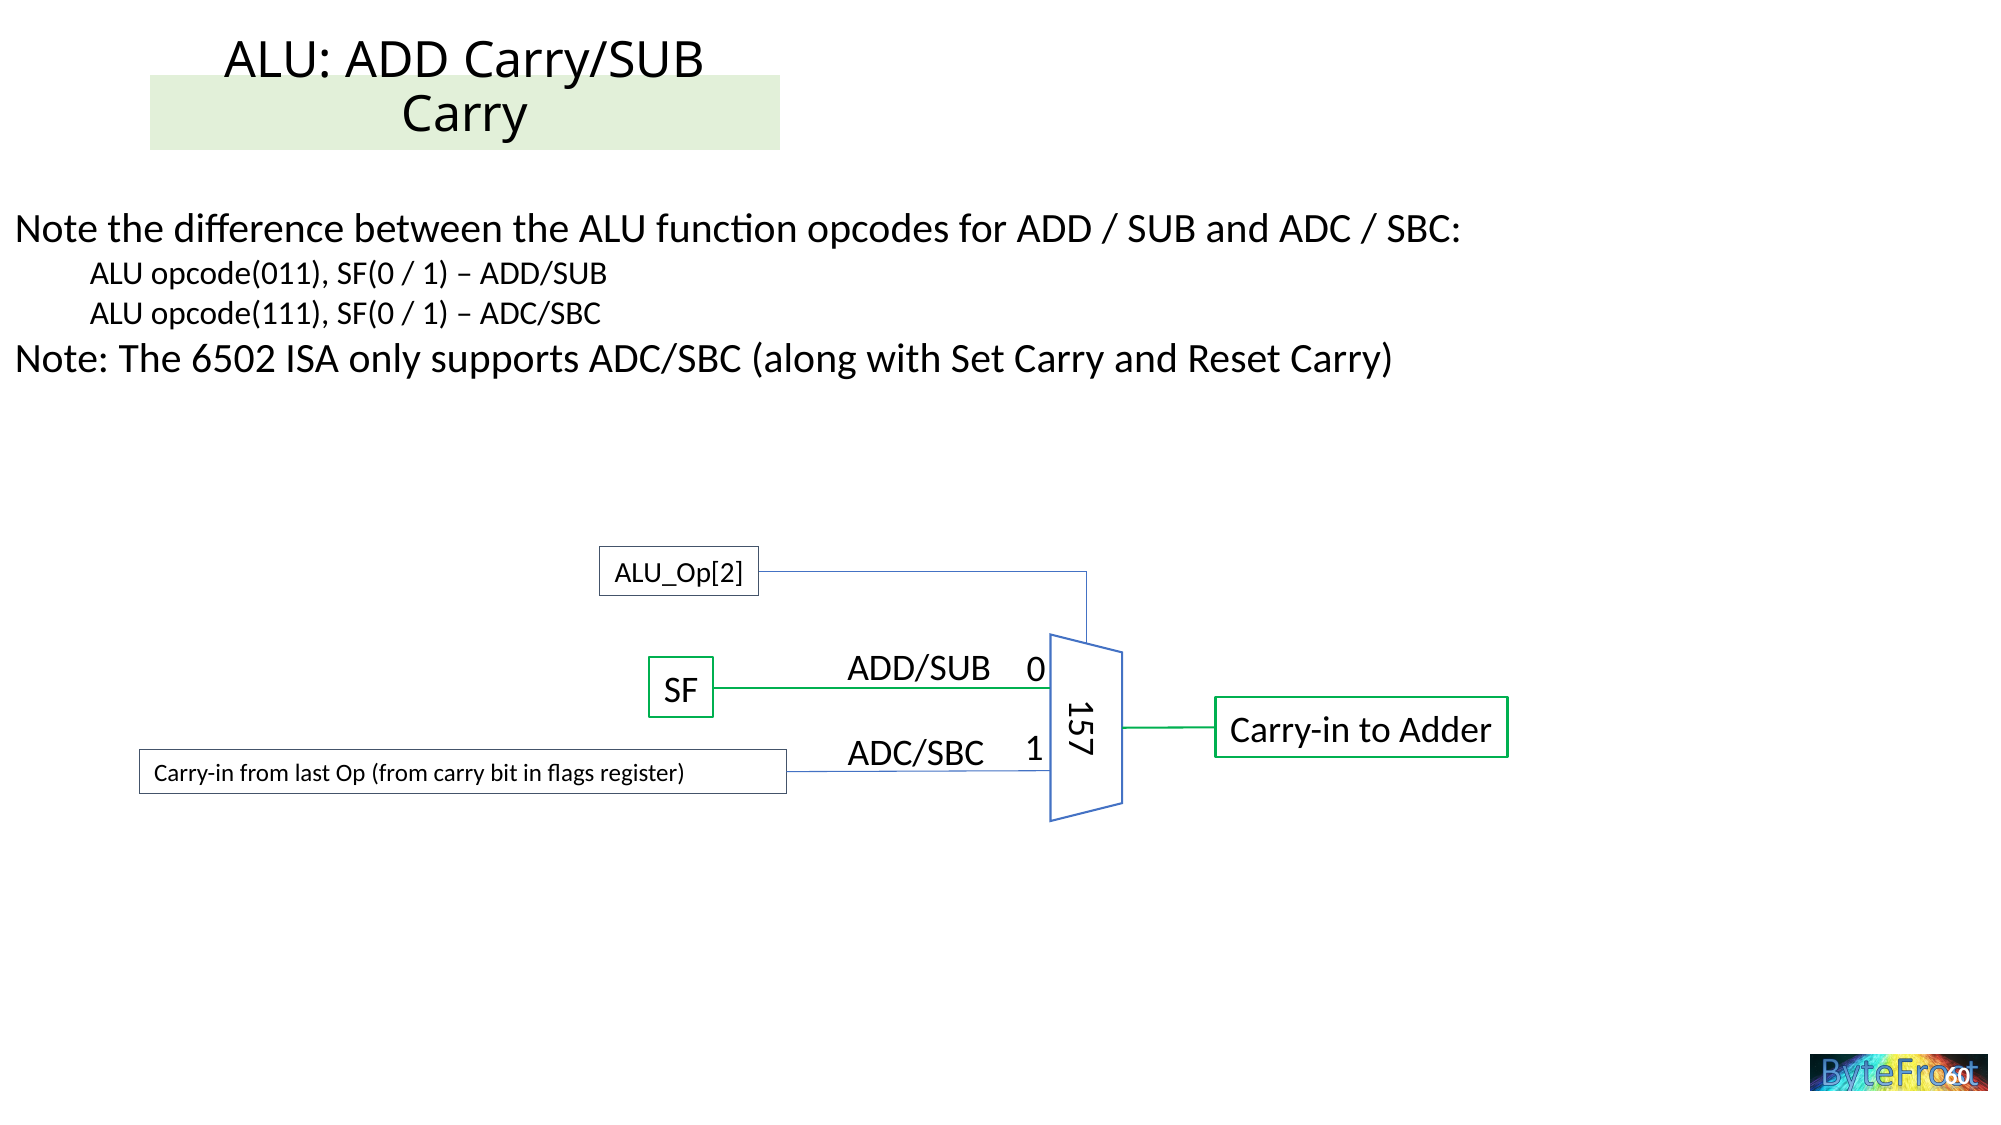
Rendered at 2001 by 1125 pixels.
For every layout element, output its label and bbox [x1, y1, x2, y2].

picture [1810, 1054, 1988, 1091]
subtitle [0, 193, 1595, 466]
text_box [1535, 1044, 1986, 1105]
text_box [1215, 697, 1508, 758]
text_box [139, 546, 1214, 823]
title [150, 75, 780, 150]
slide_number [1533, 1042, 1984, 1103]
